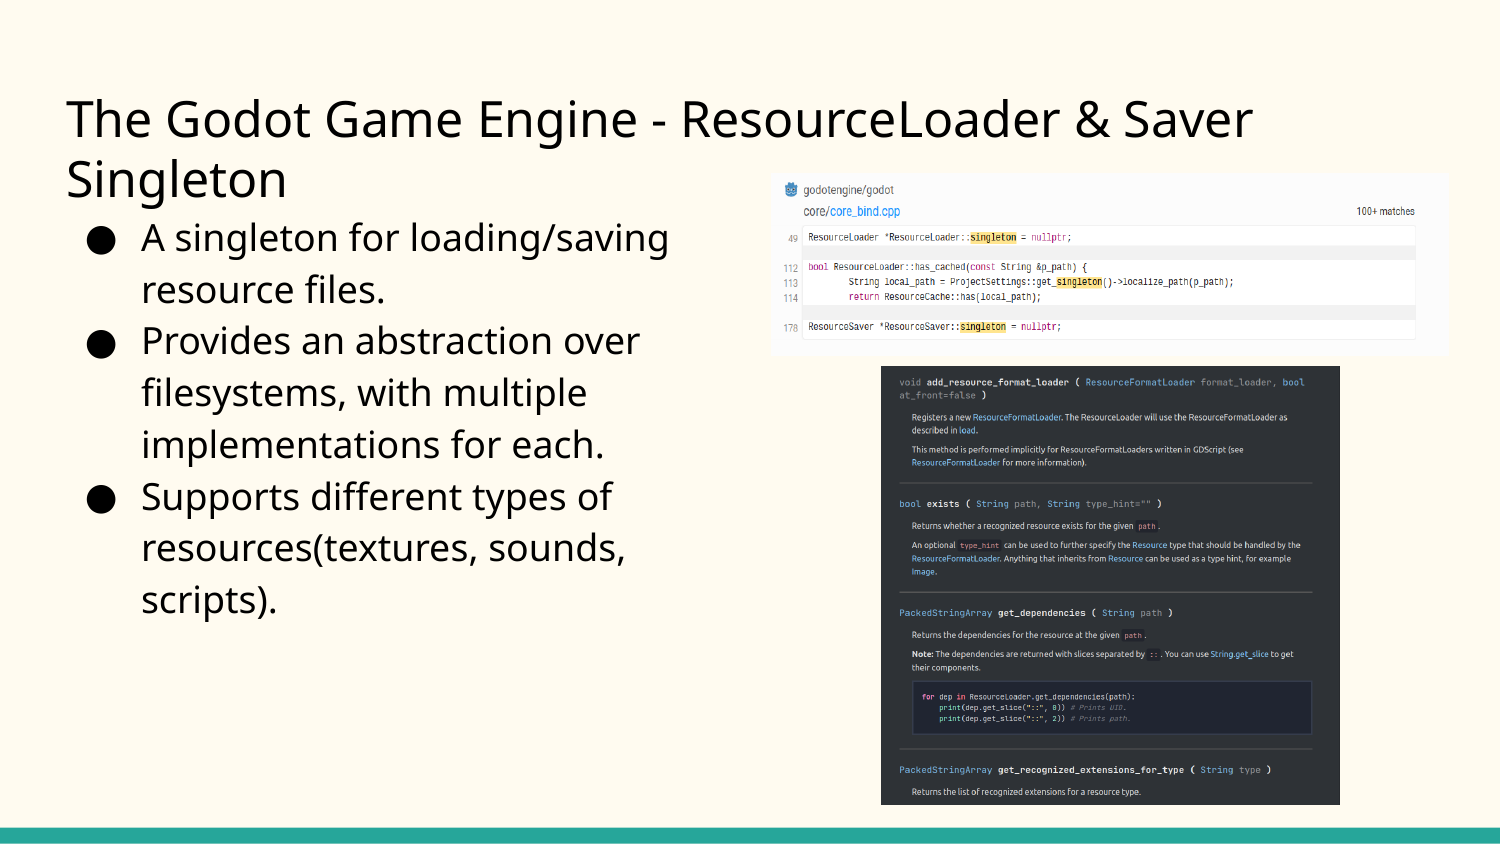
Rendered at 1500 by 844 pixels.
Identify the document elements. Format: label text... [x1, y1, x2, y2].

list A singleton for loading/saving resource files. Provides an abstraction over filesystems, with multiple implementations for each. Supports different types of resources(textures, sounds, scripts). [51, 192, 766, 750]
picture [880, 366, 1340, 805]
picture [771, 173, 1450, 357]
title The Godot Game Engine - ResourceLoader & Saver Singleton [51, 72, 1449, 174]
